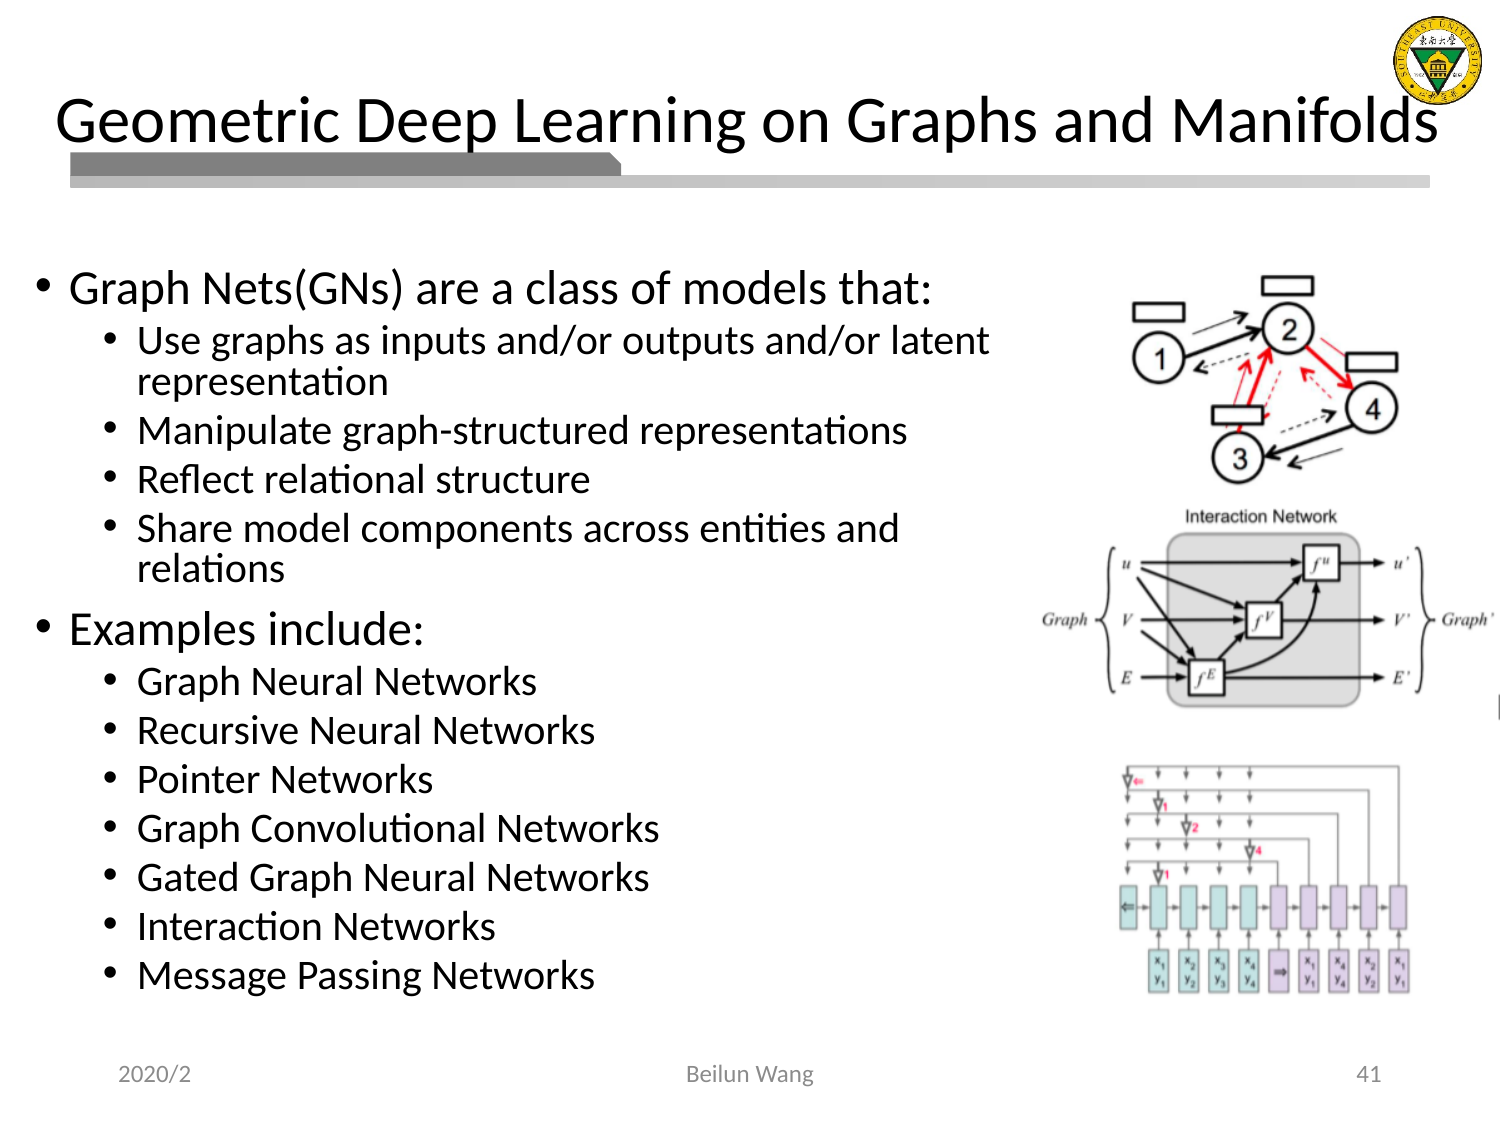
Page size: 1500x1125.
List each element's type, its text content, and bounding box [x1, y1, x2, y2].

title Geometric Deep Learning on Graphs and Manifolds [40, 77, 1459, 181]
list Graph Nets(GNs) are a class of models that: Use graphs as inputs and/or outputs and/or latent representation Manipulate graph-structured representations Reflect relational structure Share model components across entities and relations Examples include: Graph Neural Networks Recursive Neural Networks Pointer Networks Graph Convolutional Networks Gated Graph Neural Networks Interaction Networks Message Passing Networks [19, 259, 1028, 1009]
picture [1393, 16, 1482, 105]
footer Beilun Wang [496, 1042, 1004, 1103]
picture [1028, 254, 1500, 1014]
slide_number 41 [1059, 1042, 1397, 1103]
slide_number 2020/2 [103, 1042, 441, 1103]
